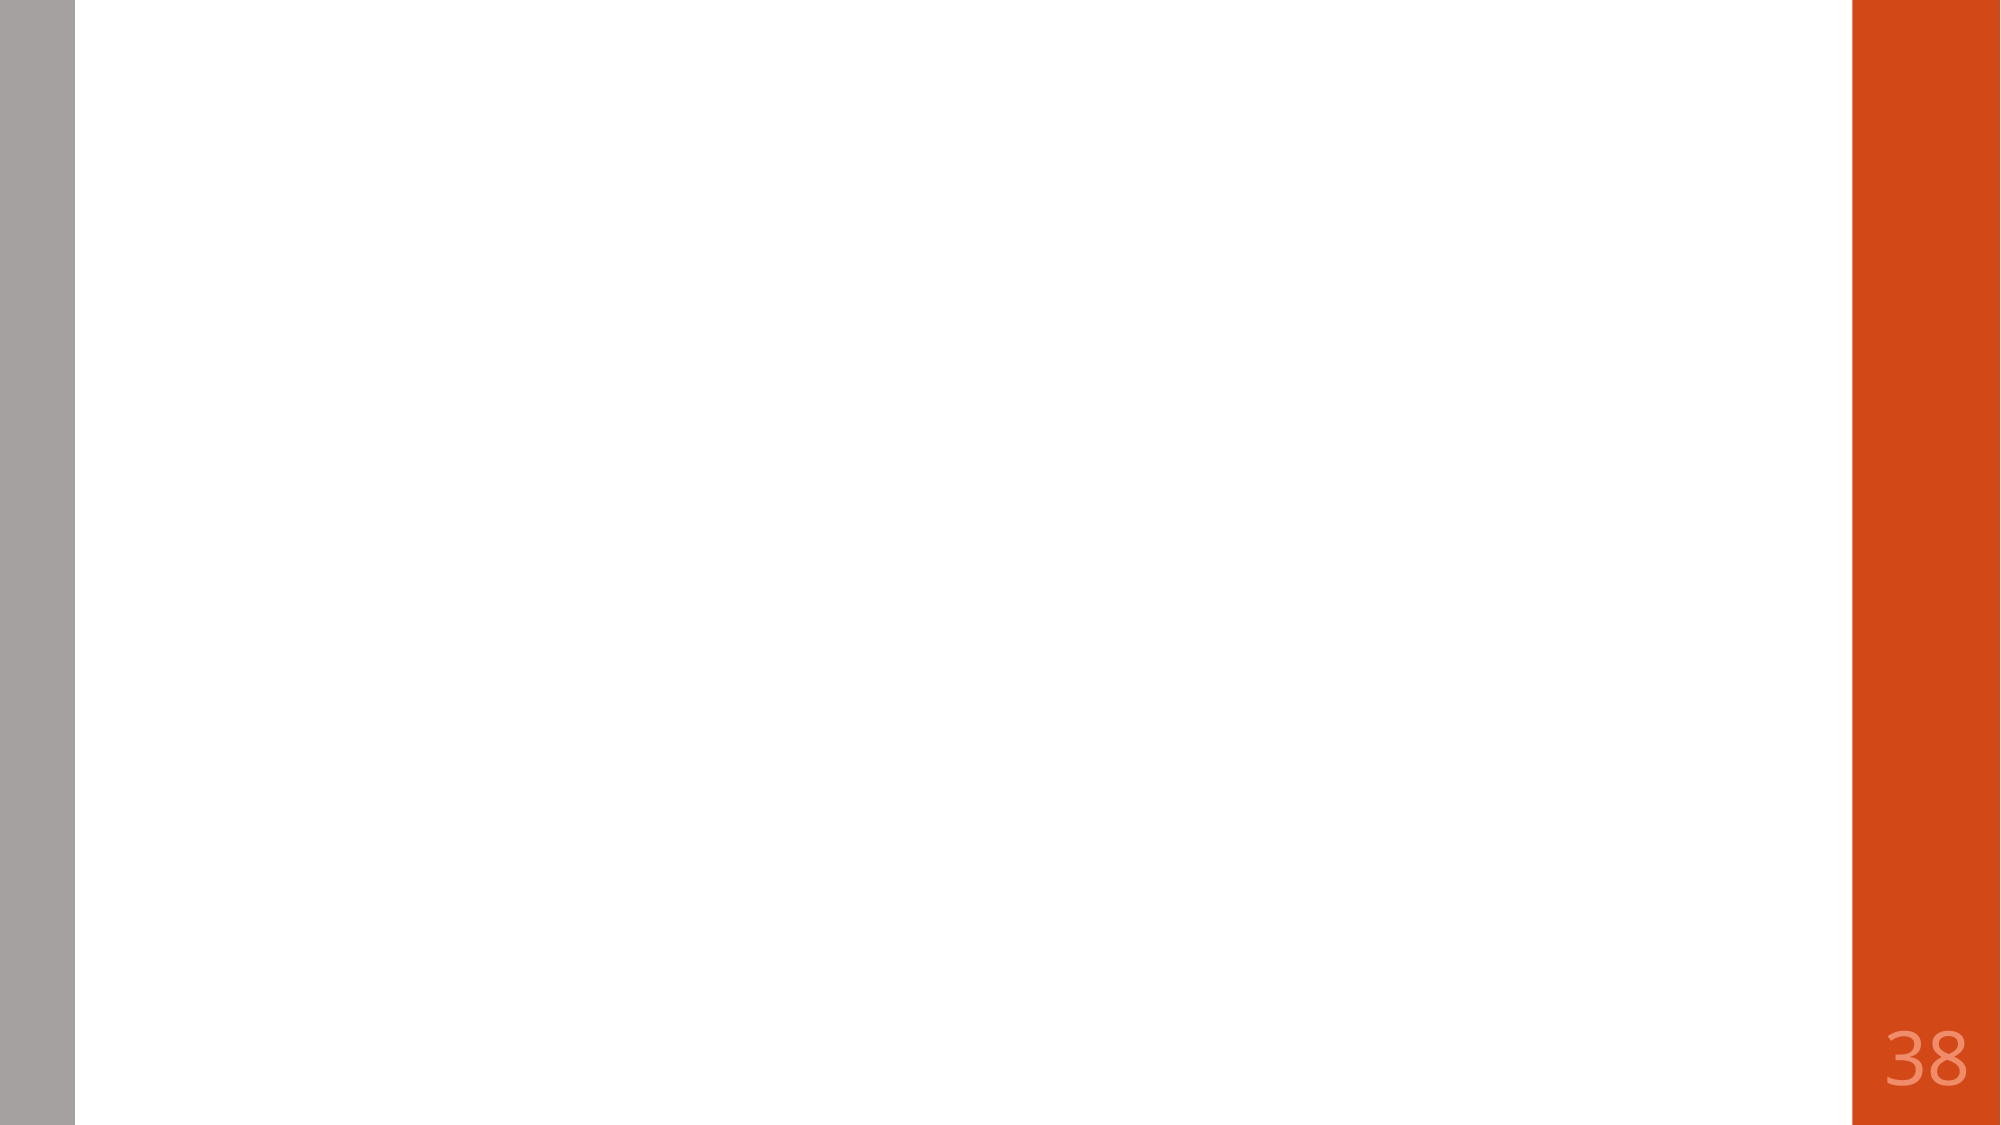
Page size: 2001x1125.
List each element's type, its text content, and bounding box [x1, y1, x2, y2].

slide_number 37 [1852, 1012, 2000, 1110]
